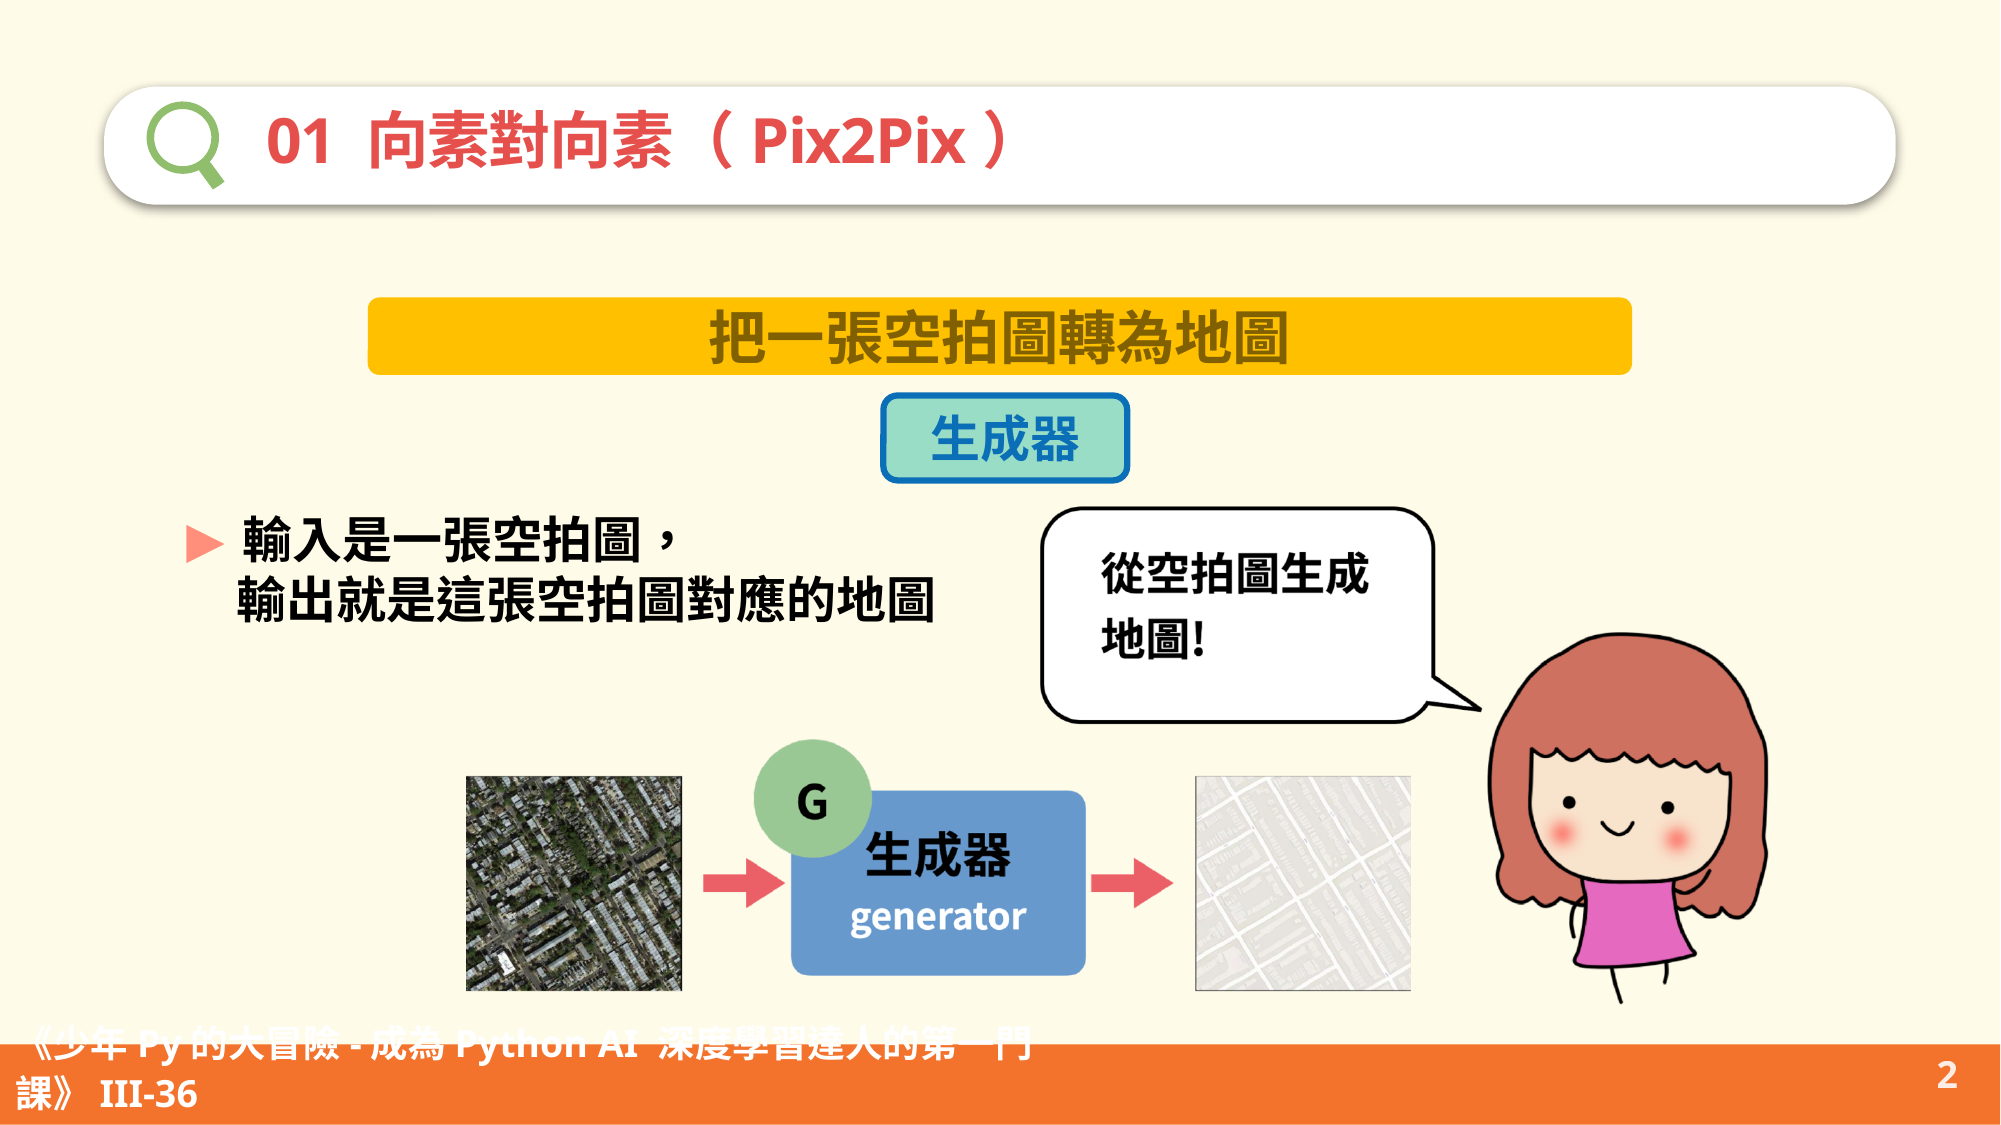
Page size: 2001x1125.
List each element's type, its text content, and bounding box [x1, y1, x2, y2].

text_box 生成器 [883, 395, 1128, 481]
text_box 輸入是一張空拍圖， 輸出就是這張空拍圖對應的地圖 [174, 496, 1000, 640]
slide_number 2 [1927, 1047, 1968, 1111]
text_box 把一張空拍圖轉為地圖 [367, 297, 1633, 375]
list 01 向素對向素（Pix2Pix） [257, 106, 1838, 185]
picture [466, 505, 1775, 1012]
